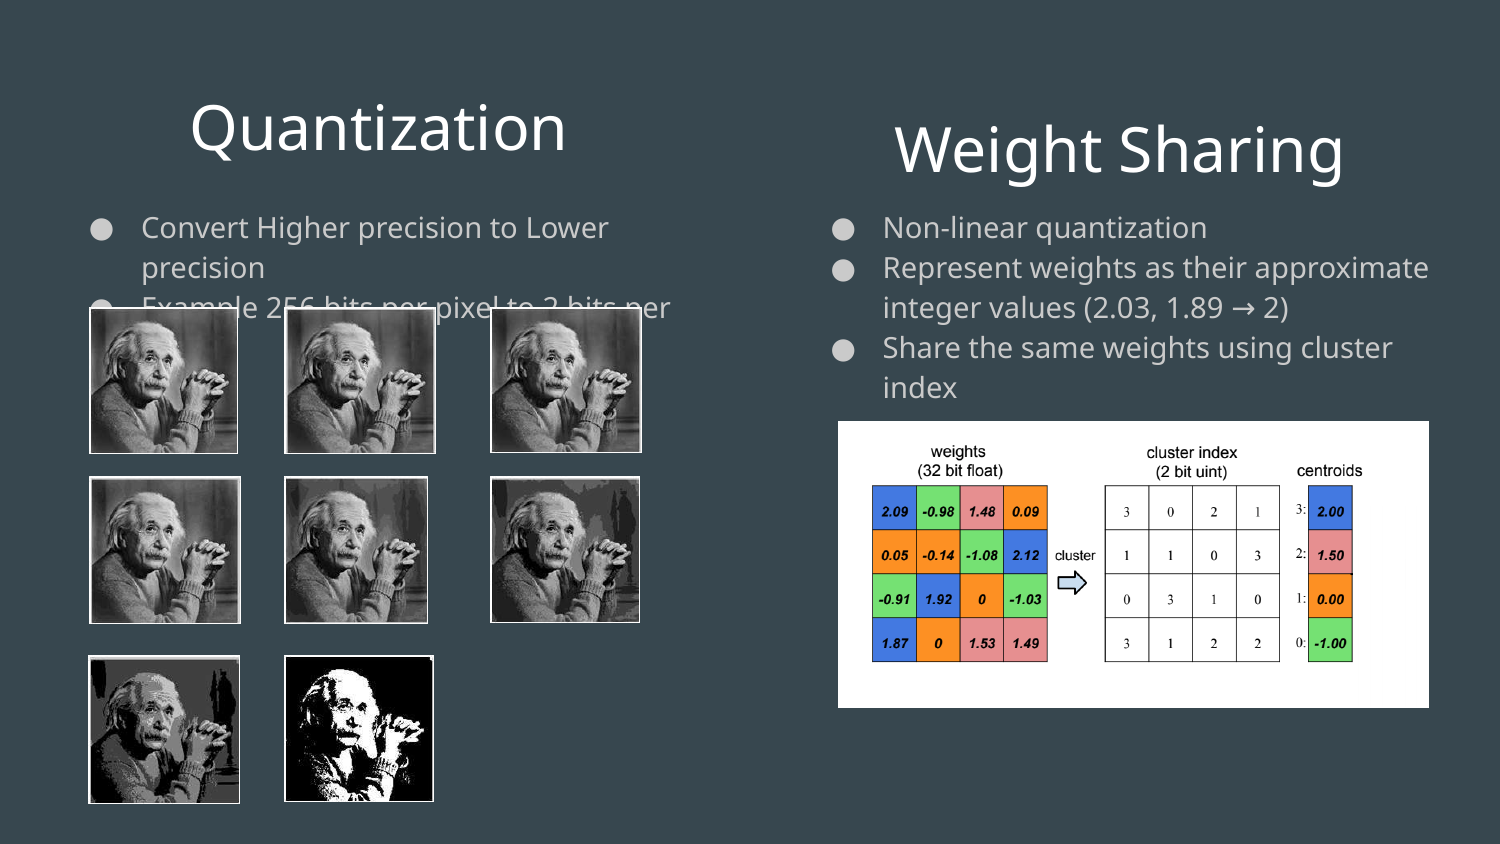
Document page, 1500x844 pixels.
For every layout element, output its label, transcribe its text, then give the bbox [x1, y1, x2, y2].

picture [490, 476, 640, 623]
title Weight Sharing [792, 95, 1449, 189]
picture [284, 476, 428, 624]
list Non-linear quantization Represent weights as their approximate integer values (2.03, 1.89 → 2) Share the same weights using cluster index [792, 189, 1449, 750]
picture [284, 307, 436, 454]
picture [490, 307, 643, 454]
list Convert Higher precision to Lower precision Example 256 bits per pixel to 2 bits per pixel [51, 189, 708, 750]
picture [89, 307, 239, 454]
title Quantization [51, 72, 708, 167]
picture [88, 476, 241, 624]
picture [87, 655, 240, 804]
picture [284, 655, 434, 803]
picture [838, 421, 1429, 709]
